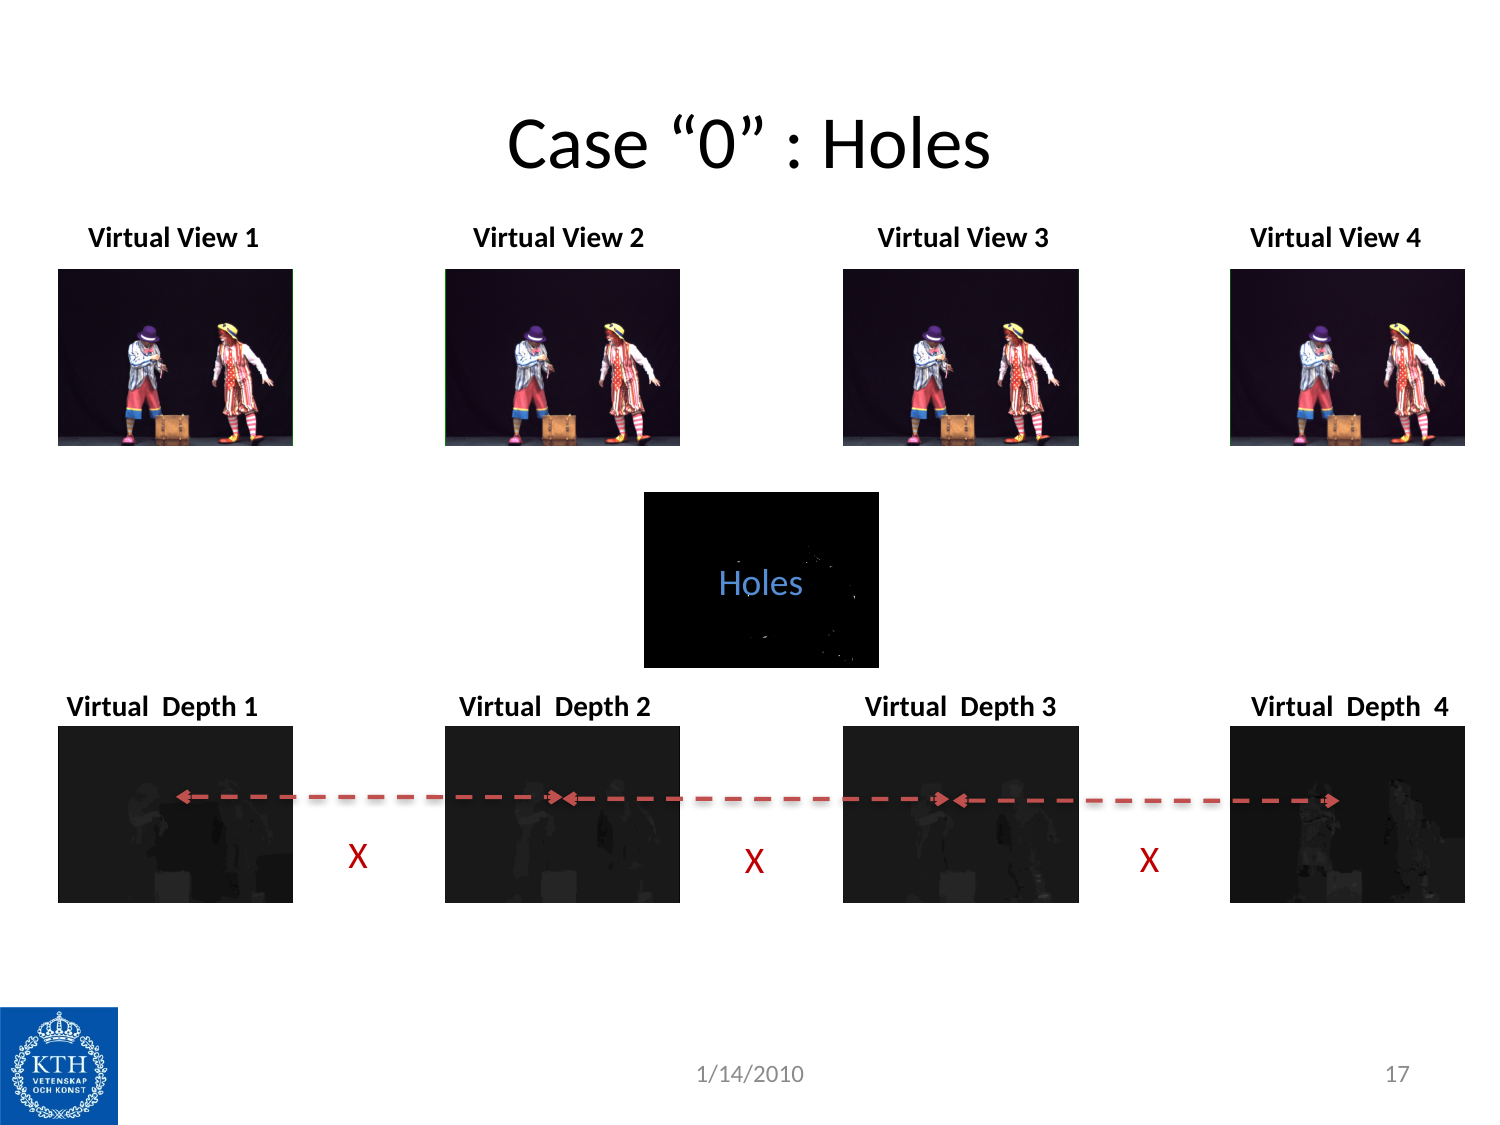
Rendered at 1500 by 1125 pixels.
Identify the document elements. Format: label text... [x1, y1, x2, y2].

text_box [1151, 726, 1466, 903]
text_box Virtual Depth 1 Virtual Depth 2 Virtual Depth 3 Virtual Depth 4 [374, 679, 750, 724]
picture [0, 1007, 118, 1125]
text_box Virtual Depth 1 Virtual Depth 2 Virtual Depth 3 Virtual Depth 4 [761, 679, 1140, 724]
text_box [374, 726, 750, 903]
title Case “0” : Holes [75, 45, 1425, 210]
text_box Virtual Depth 1 Virtual Depth 2 Virtual Depth 3 Virtual Depth 4 [0, 679, 363, 730]
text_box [58, 269, 1466, 446]
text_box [761, 726, 1140, 903]
text_box Virtual Depth 1 Virtual Depth 2 Virtual Depth 3 Virtual Depth 4 [1151, 679, 1500, 730]
footer 1/14/2010 [512, 1042, 988, 1103]
text_box Virtual View 1 Virtual View 2 Virtual View 3 Virtual View 4 [0, 210, 1500, 261]
slide_number 17 [1074, 1042, 1425, 1103]
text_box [58, 726, 363, 903]
picture [644, 491, 880, 669]
